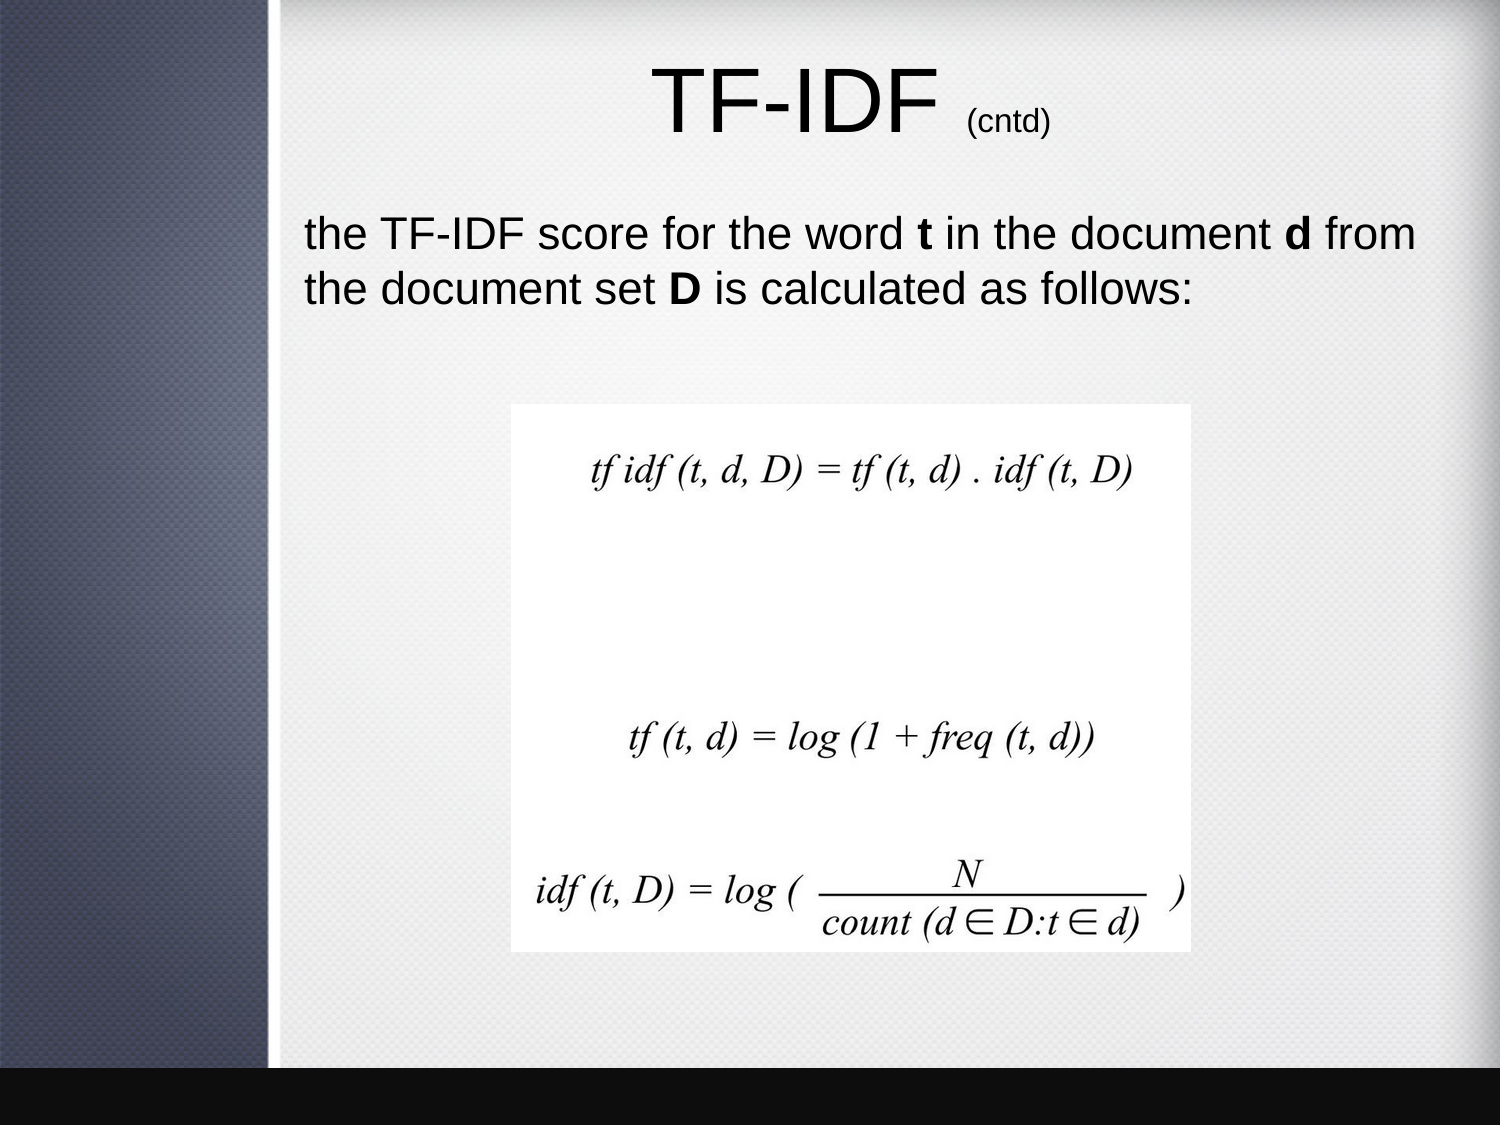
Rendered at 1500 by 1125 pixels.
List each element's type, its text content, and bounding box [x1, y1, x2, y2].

picture [0, 0, 1500, 1068]
title TF-IDF (cntd) [289, 19, 1413, 173]
text_box the TF-IDF score for the word t in the document d from the document set D is calculated as follows: [289, 196, 1459, 953]
text_box [0, 1068, 1500, 1125]
